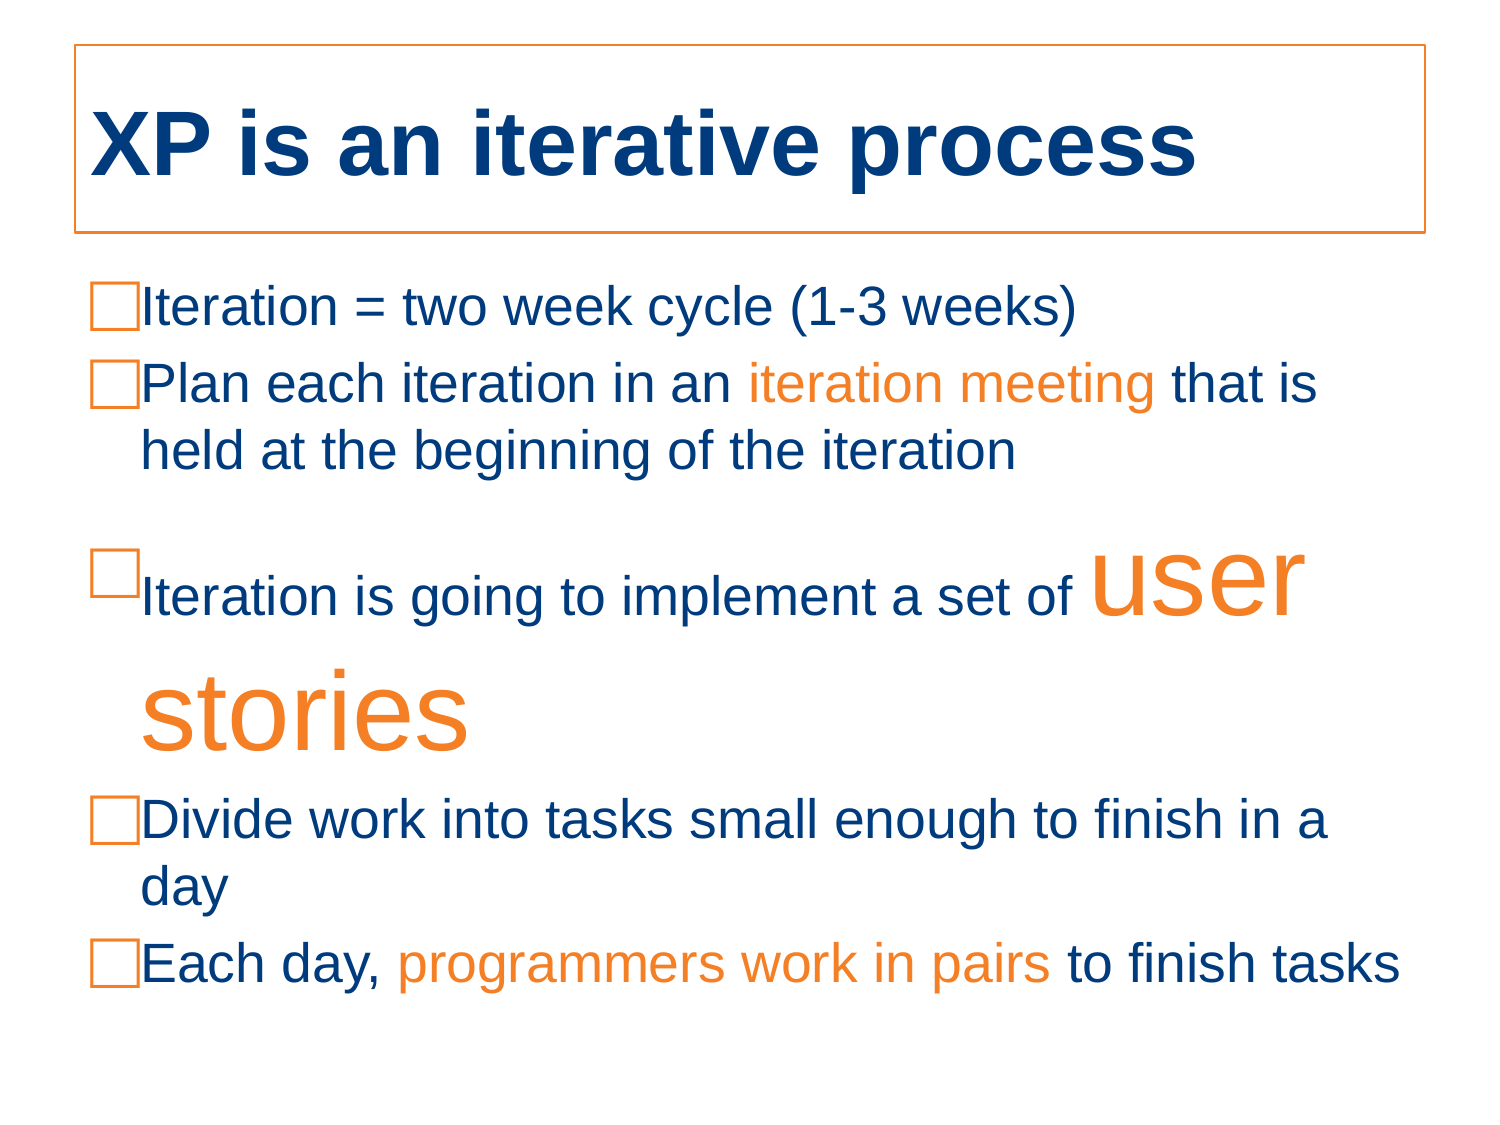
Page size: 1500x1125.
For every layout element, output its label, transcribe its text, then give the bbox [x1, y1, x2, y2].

title XP is an iterative process [74, 44, 1426, 234]
list Iteration = two week cycle (1-3 weeks) Plan each iteration in an iteration meeting that is held at the beginning of the iteration Iteration is going to implement a set of user stories Divide work into tasks small enough to finish in a day Each day, programmers work in pairs to finish tasks [75, 262, 1425, 1038]
